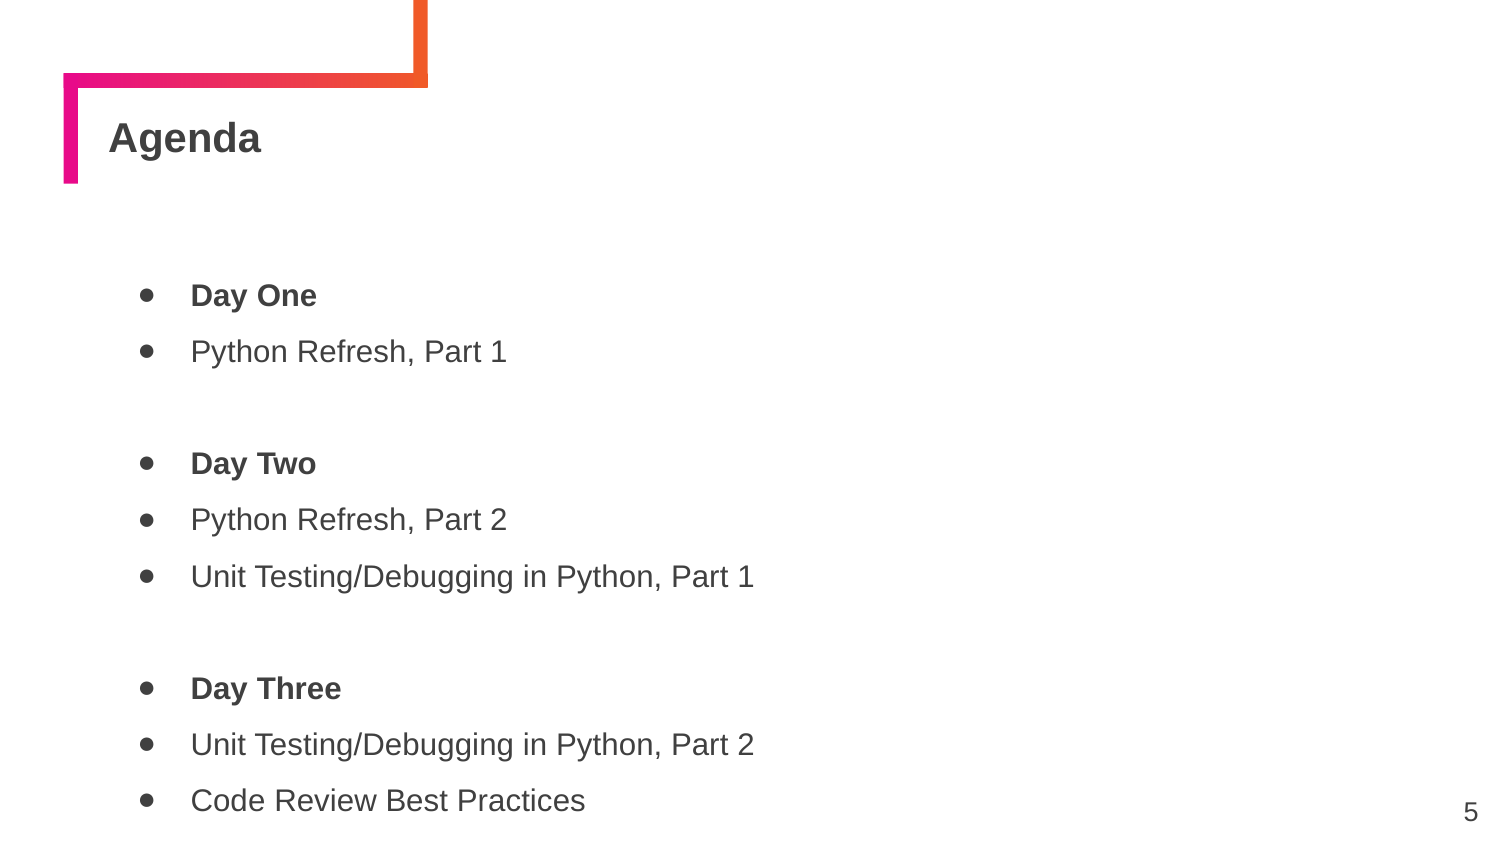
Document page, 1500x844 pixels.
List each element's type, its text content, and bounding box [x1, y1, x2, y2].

slide_number 5 [1403, 779, 1494, 844]
title Agenda [100, 117, 1455, 169]
text_box Day One Python Refresh, Part 1 Day Two Python Refresh, Part 2 Unit Testing/Debugging in Python, Part 1 Day Three Unit Testing/Debugging in Python, Part 2 Code Review Best Practices [100, 241, 1264, 770]
